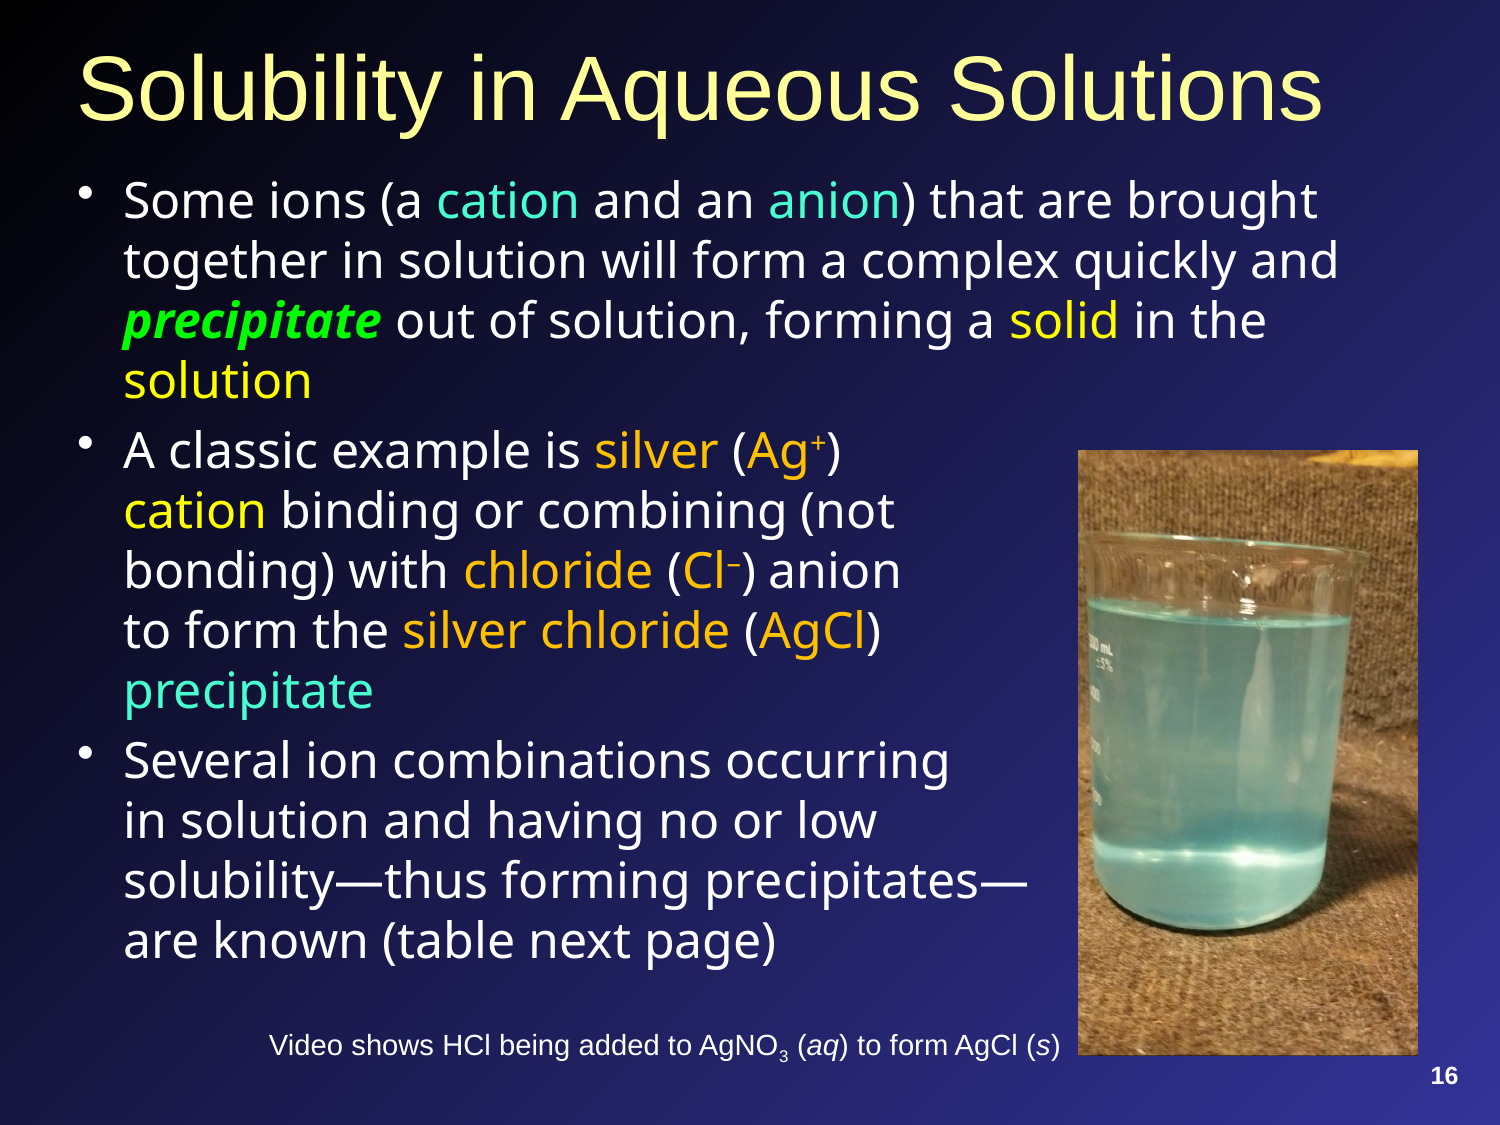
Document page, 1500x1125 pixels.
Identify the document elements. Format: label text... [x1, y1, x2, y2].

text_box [1077, 449, 1419, 1057]
slide_number 16 [1136, 1044, 1474, 1104]
text_box Video shows HCl being added to AgNO3 (aq) to form AgCl (s) [254, 1018, 1076, 1074]
list Some ions (a cation and an anion) that are brought together in solution will form a complex quickly and precipitate out of solution, forming a solid in the solution A classic example is silver (Ag+) cation binding or combining (not bonding) with chloride (Cl–) anion to form the silver chloride (AgCl) precipitate Several ion combinations occurring in solution and having no or low solubility—thus forming precipitates— are known (table next page) [61, 160, 1439, 1045]
title Solubility in Aqueous Solutions [60, 20, 1443, 148]
